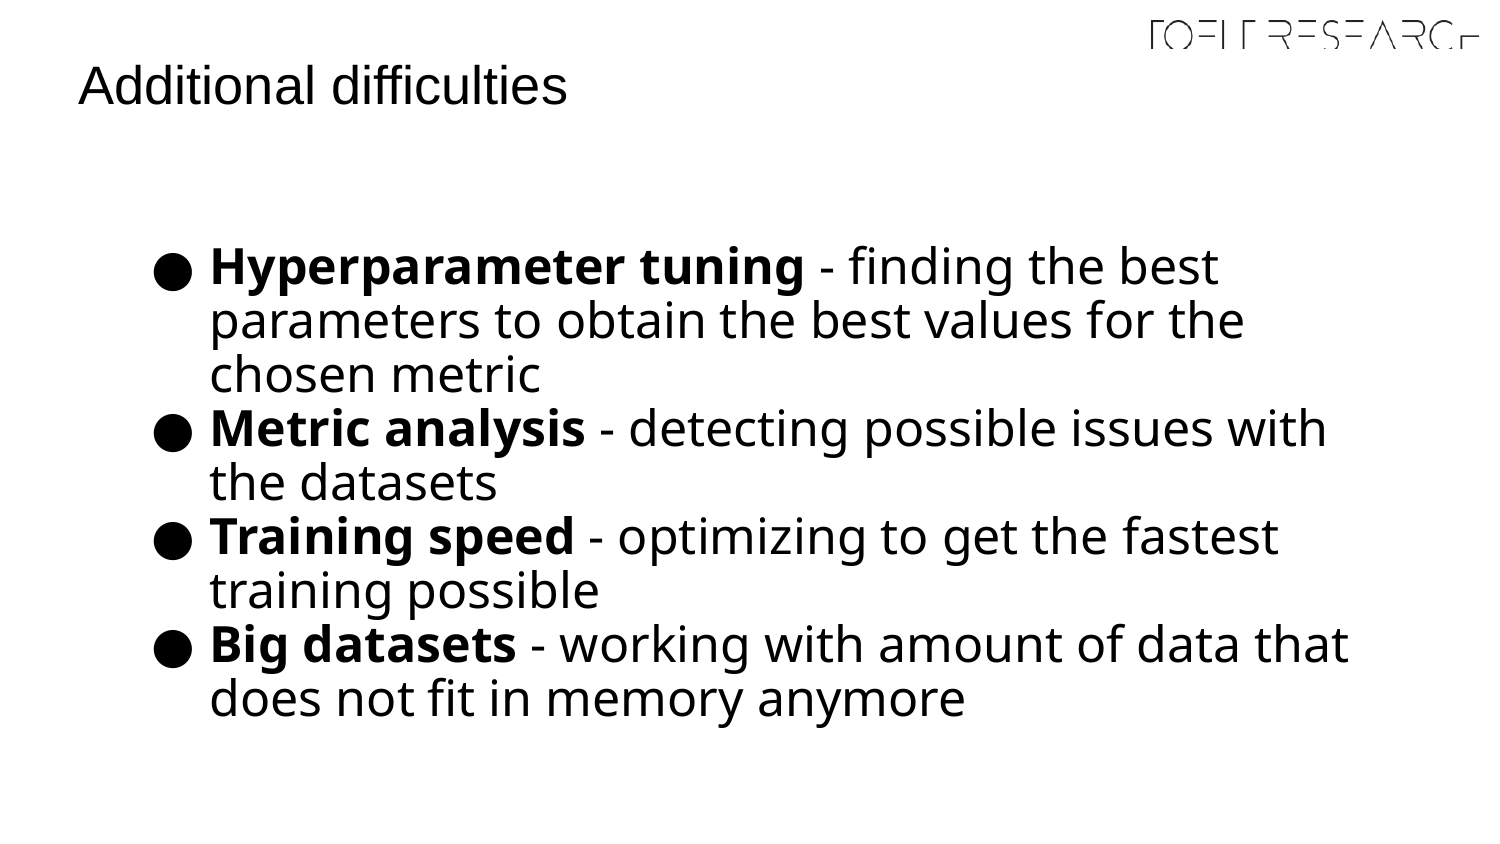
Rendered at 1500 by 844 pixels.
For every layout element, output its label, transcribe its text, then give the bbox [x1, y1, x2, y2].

list Hyperparameter tuning - finding the best parameters to obtain the best values for the chosen metric Metric analysis - detecting possible issues with the datasets Training speed - optimizing to get the fastest training possible Big datasets - working with amount of data that does not fit in memory anymore [119, 226, 1381, 758]
title Additional difficulties [63, 42, 1325, 131]
